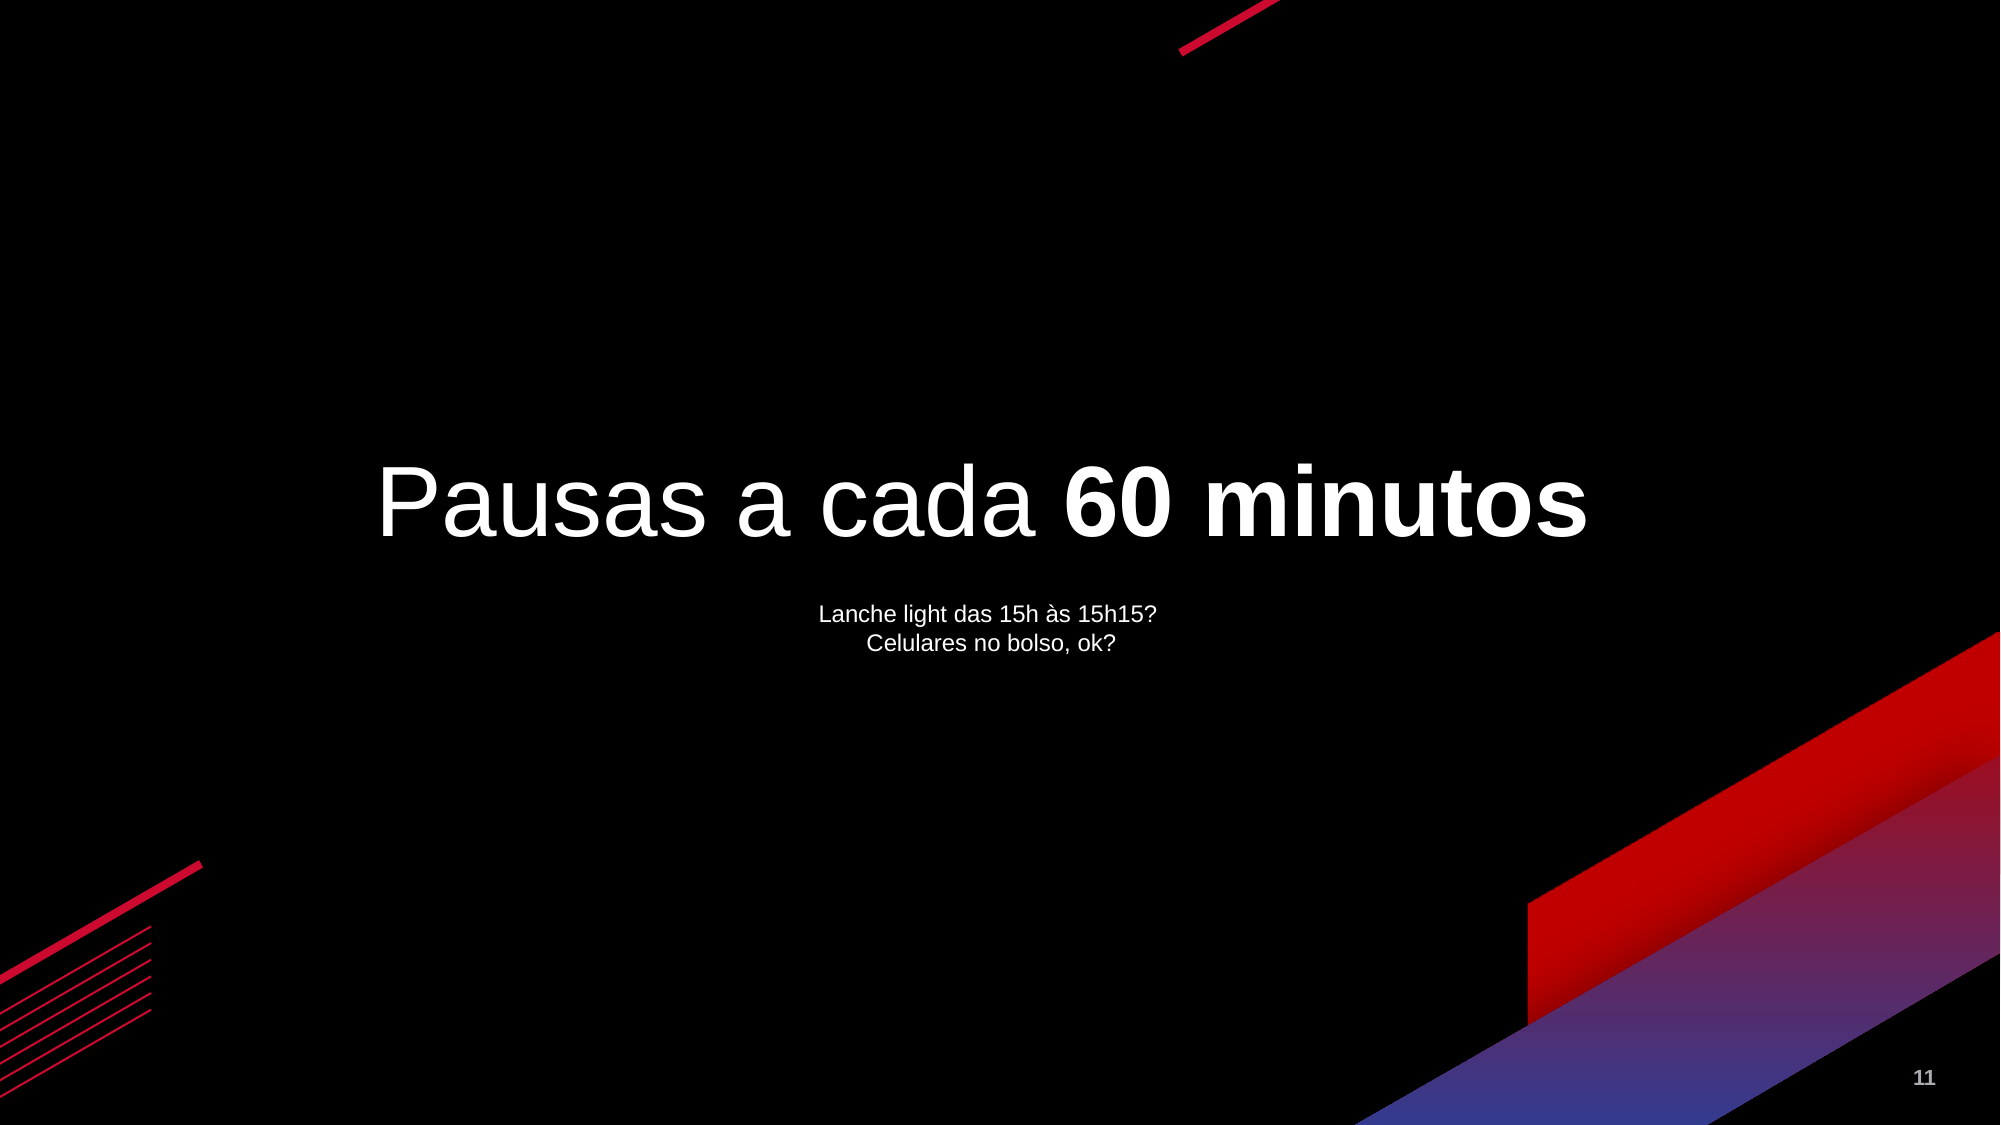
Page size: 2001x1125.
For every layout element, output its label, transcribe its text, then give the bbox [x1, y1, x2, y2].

slide_number ‹#› [1845, 1040, 1952, 1090]
title Pausas a cada 60 minutos [170, 206, 1796, 563]
list Lanche light das 15h às 15h15? Celulares no bolso, ok? [178, 592, 1804, 663]
picture [1527, 632, 2001, 1125]
